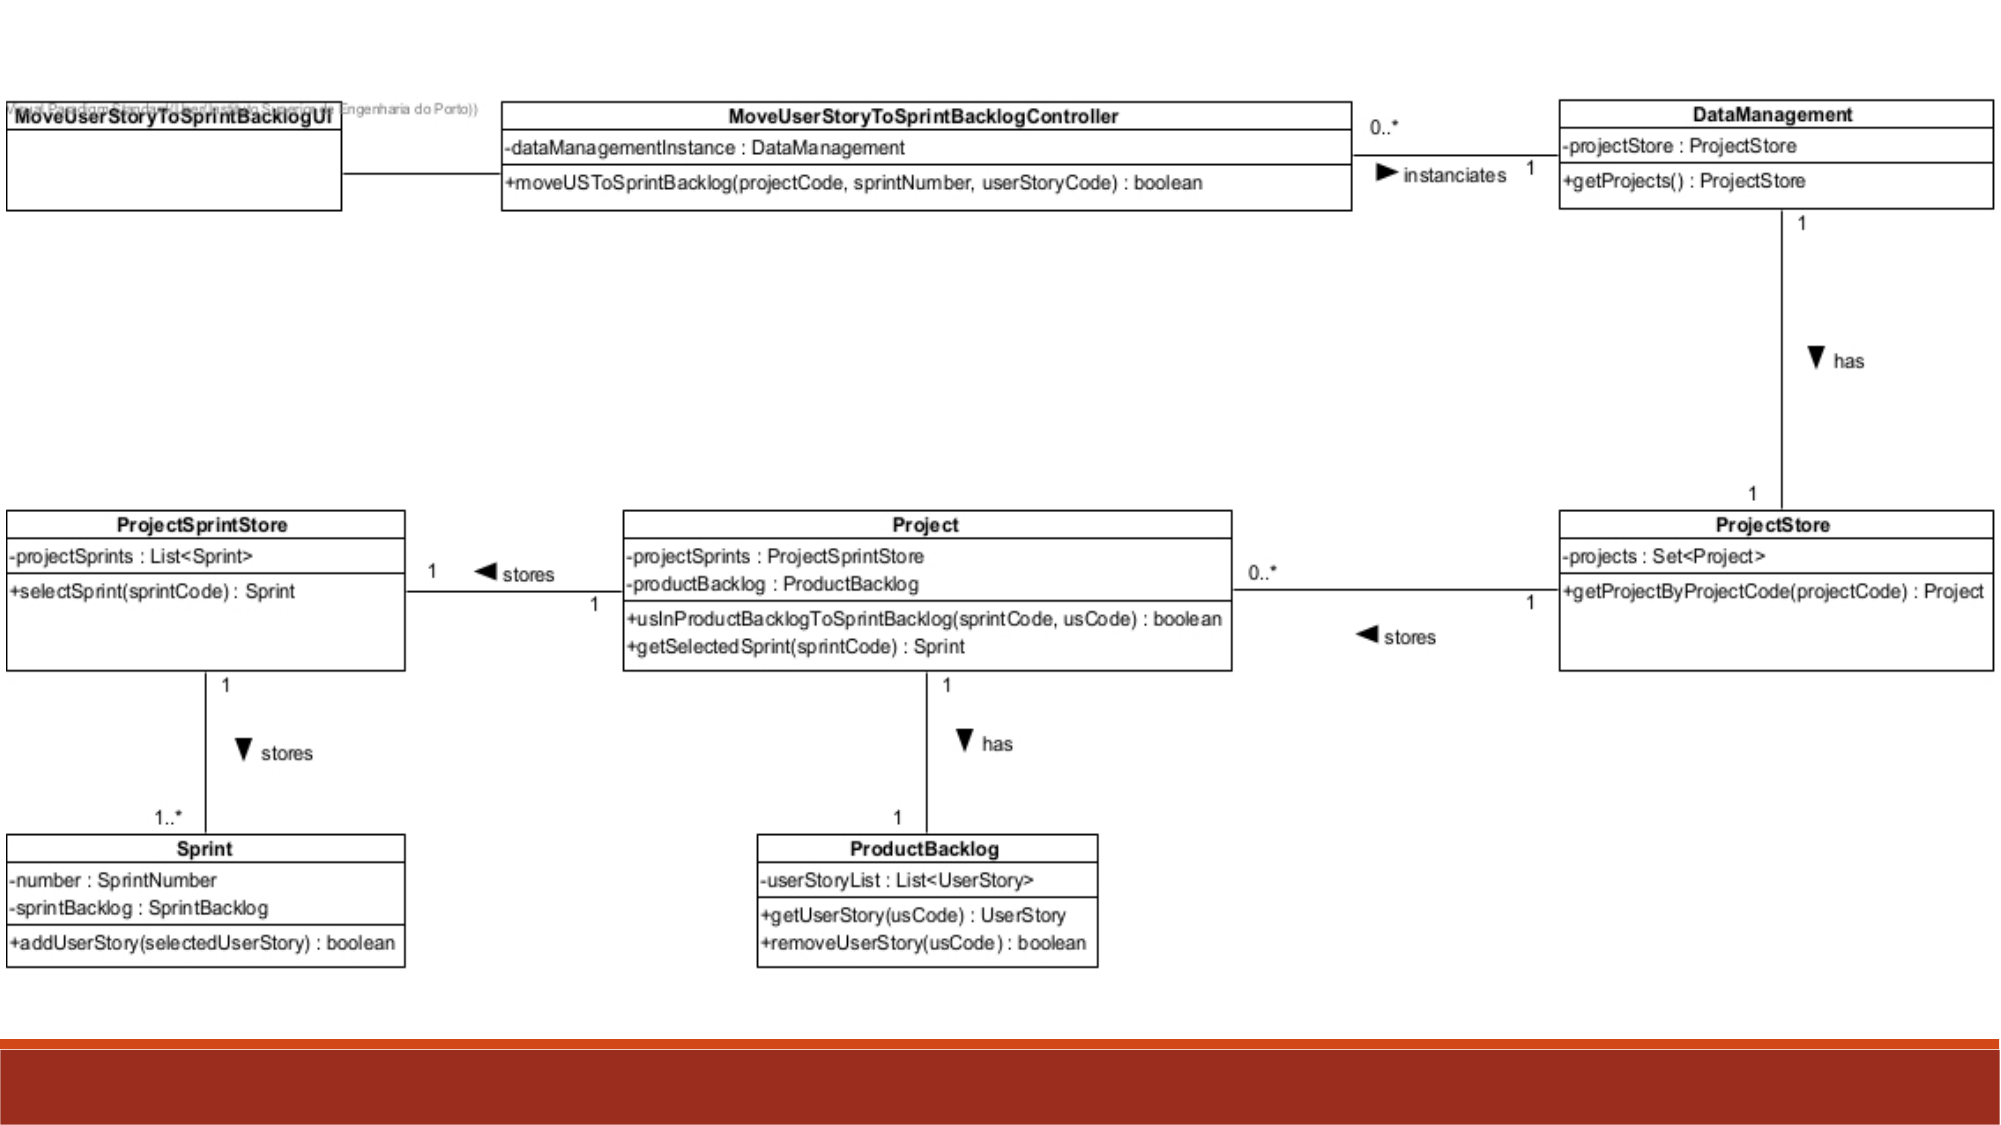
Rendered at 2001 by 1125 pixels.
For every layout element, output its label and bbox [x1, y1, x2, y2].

picture [5, 95, 2000, 975]
